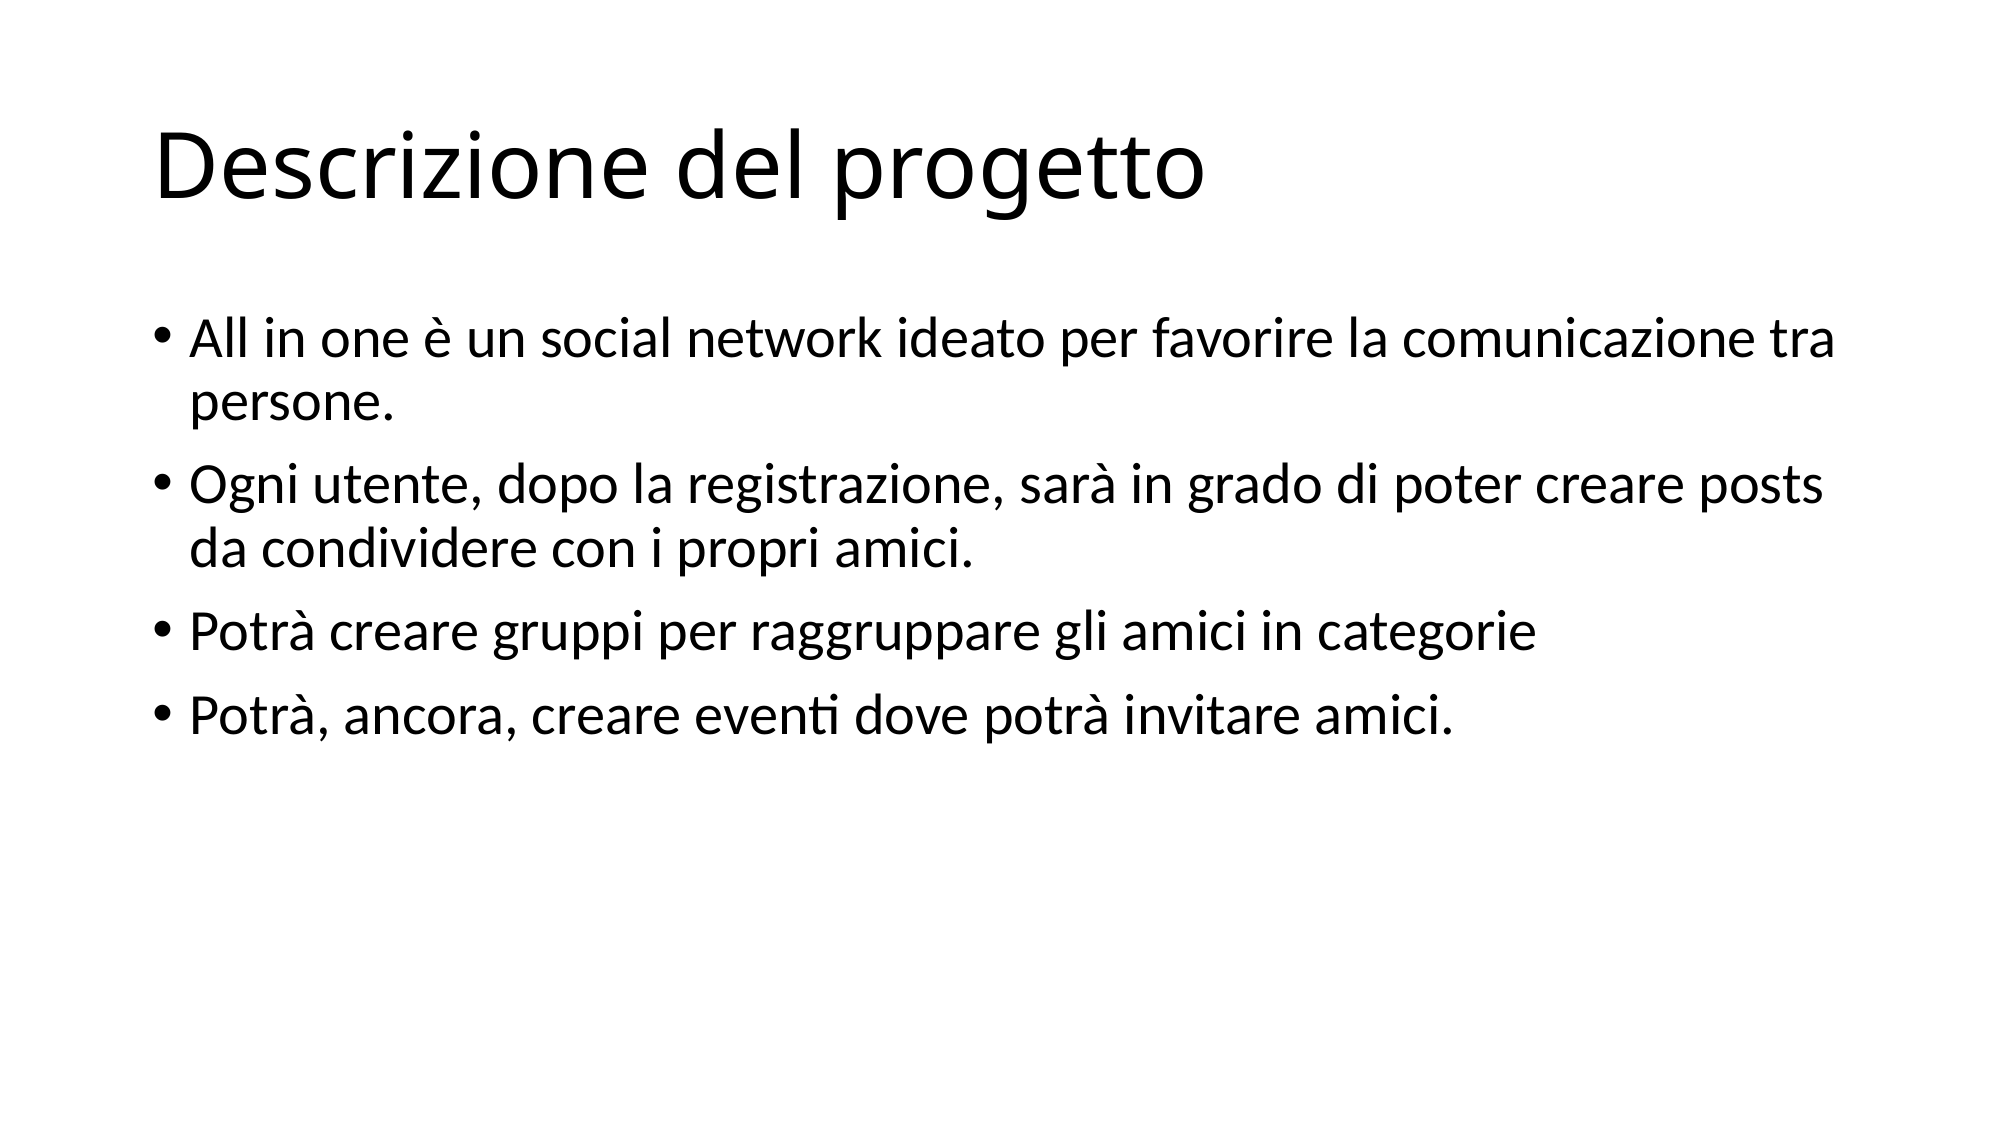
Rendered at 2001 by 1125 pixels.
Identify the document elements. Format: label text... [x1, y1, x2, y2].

list All in one è un social network ideato per favorire la comunicazione tra persone. Ogni utente, dopo la registrazione, sarà in grado di poter creare posts da condividere con i propri amici. Potrà creare gruppi per raggruppare gli amici in categorie Potrà, ancora, creare eventi dove potrà invitare amici. [137, 299, 1863, 1014]
title Descrizione del progetto [137, 59, 1863, 278]
